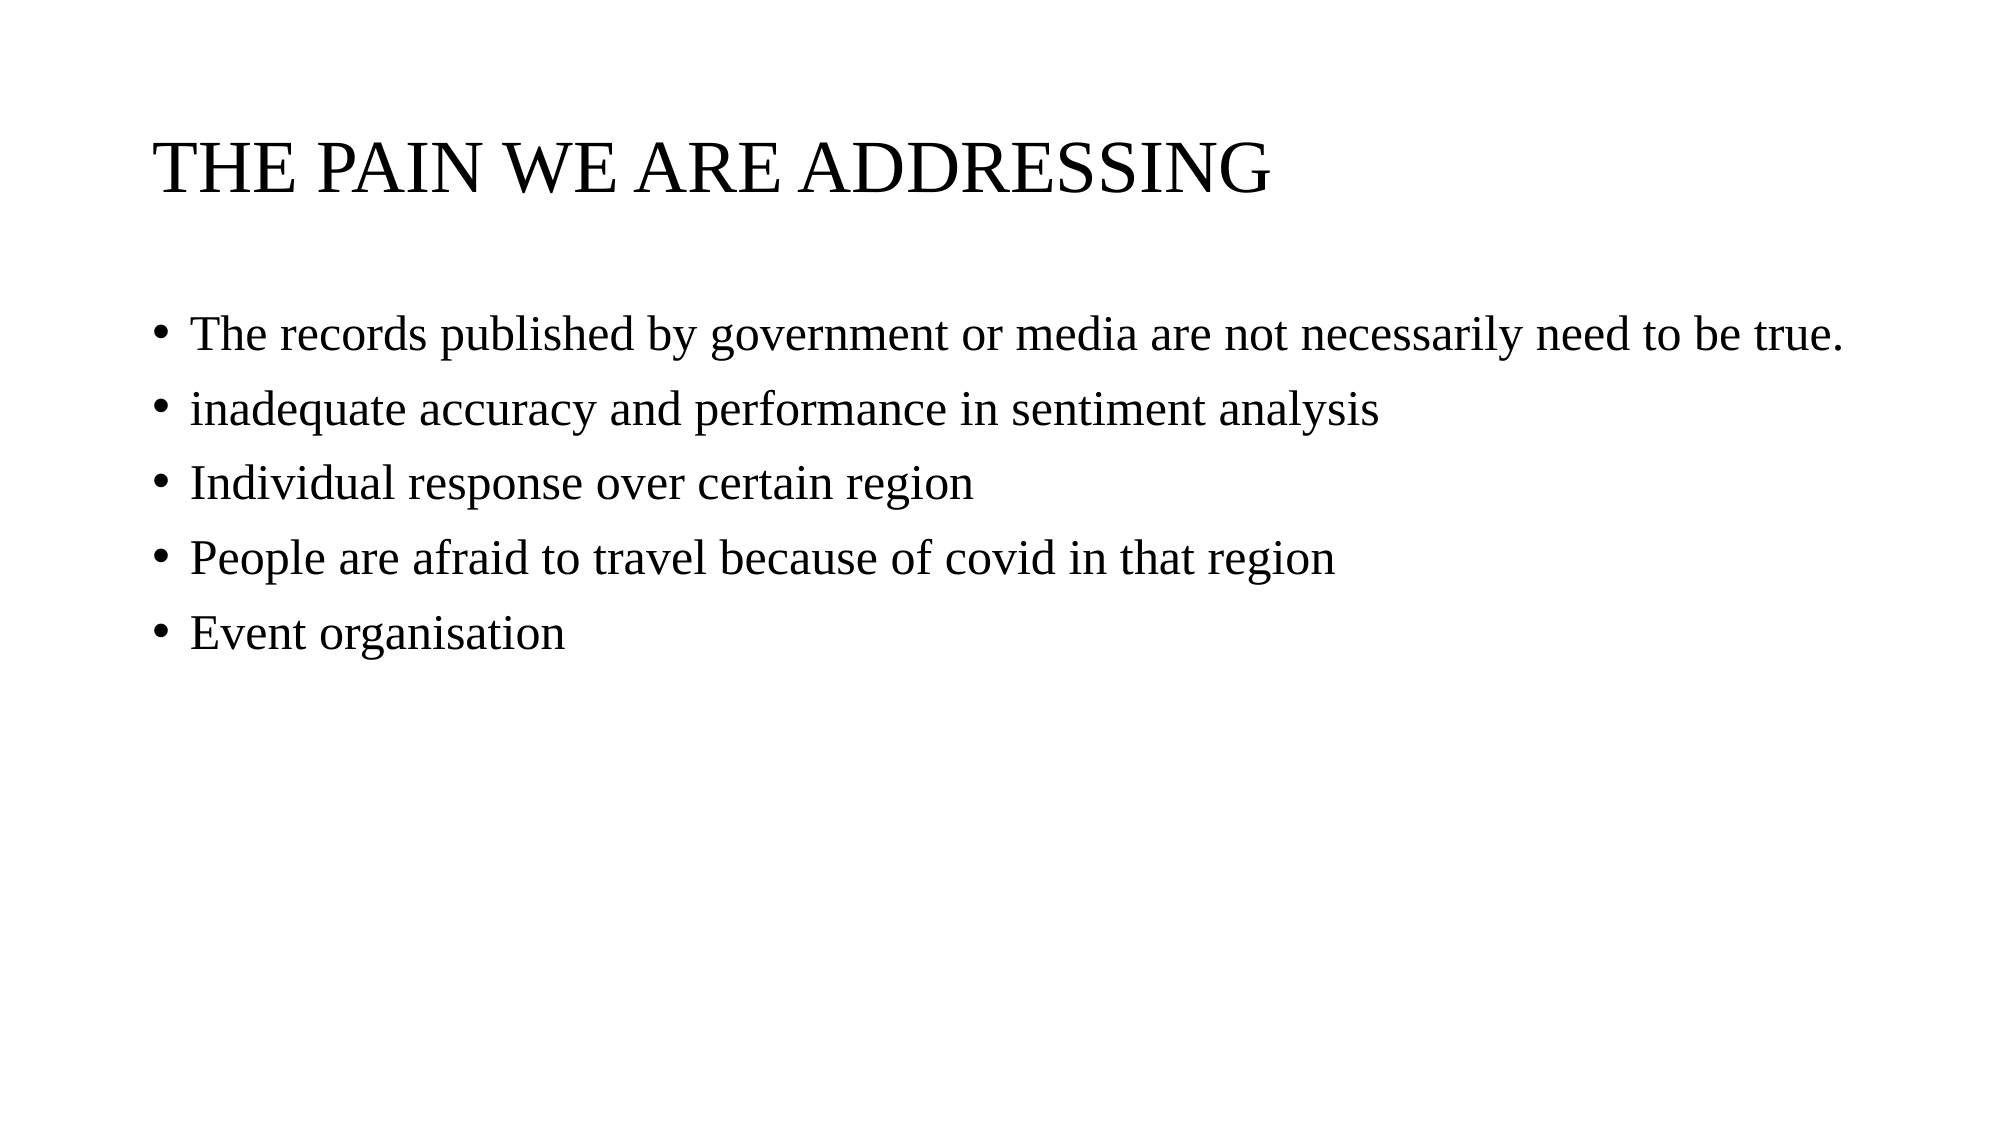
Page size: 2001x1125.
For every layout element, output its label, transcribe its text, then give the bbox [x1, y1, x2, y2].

title THE PAIN WE ARE ADDRESSING [137, 59, 1863, 278]
list The records published by government or media are not necessarily need to be true. inadequate accuracy and performance in sentiment analysis Individual response over certain region People are afraid to travel because of covid in that region Event organisation [137, 299, 1863, 1014]
